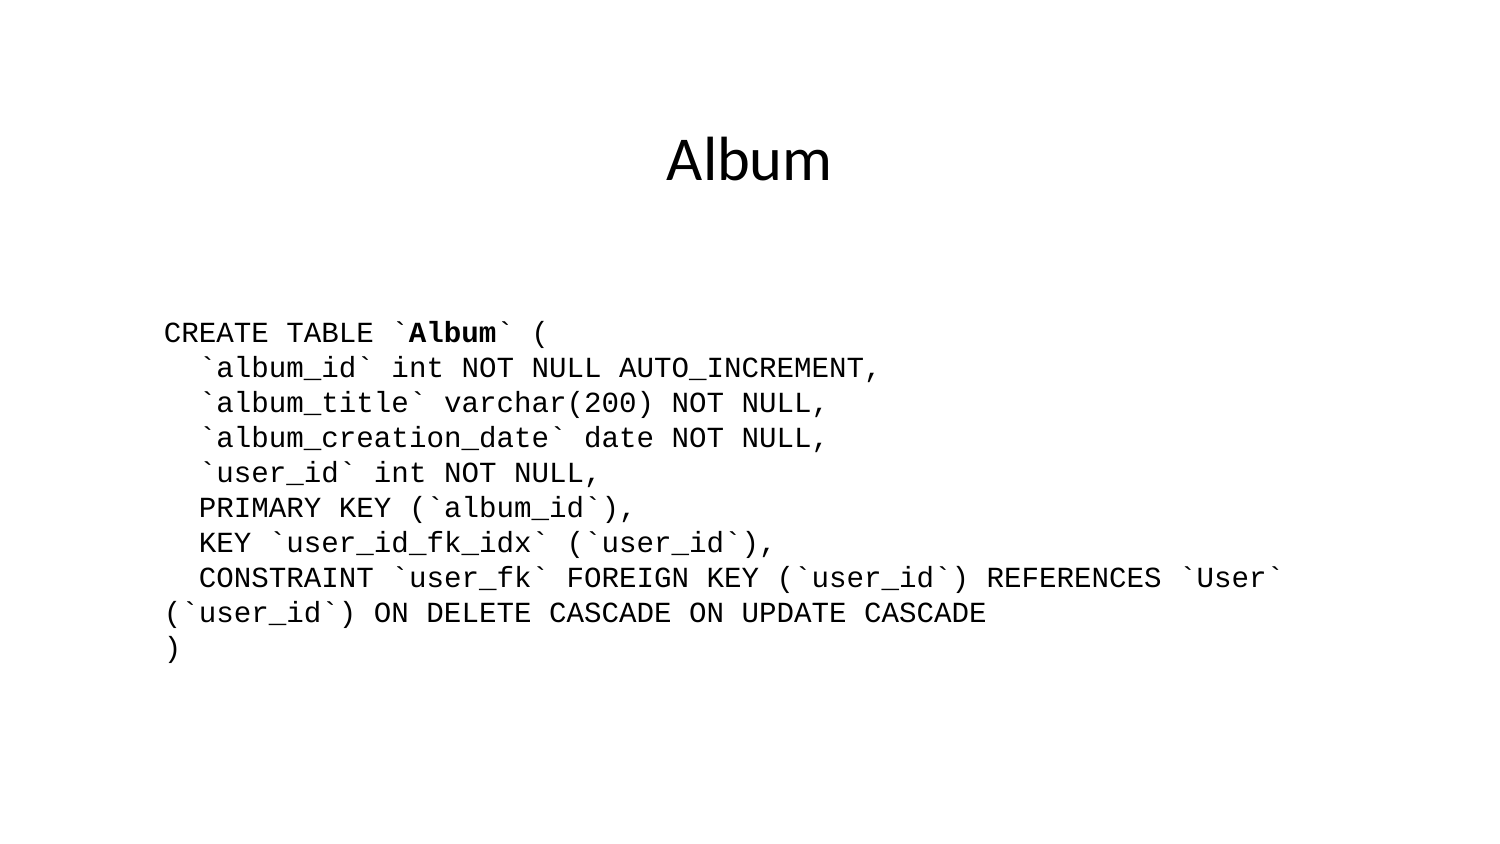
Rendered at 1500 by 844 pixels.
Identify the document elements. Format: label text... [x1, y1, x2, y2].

text_box CREATE TABLE `Album` ( `album_id` int NOT NULL AUTO_INCREMENT, `album_title` varchar(200) NOT NULL, `album_creation_date` date NOT NULL, `user_id` int NOT NULL, PRIMARY KEY (`album_id`), KEY `user_id_fk_idx` (`user_id`), CONSTRAINT `user_fk` FOREIGN KEY (`user_id`) REFERENCES `User` (`user_id`) ON DELETE CASCADE ON UPDATE CASCADE ) [149, 306, 1351, 671]
title Album [75, 84, 1425, 226]
